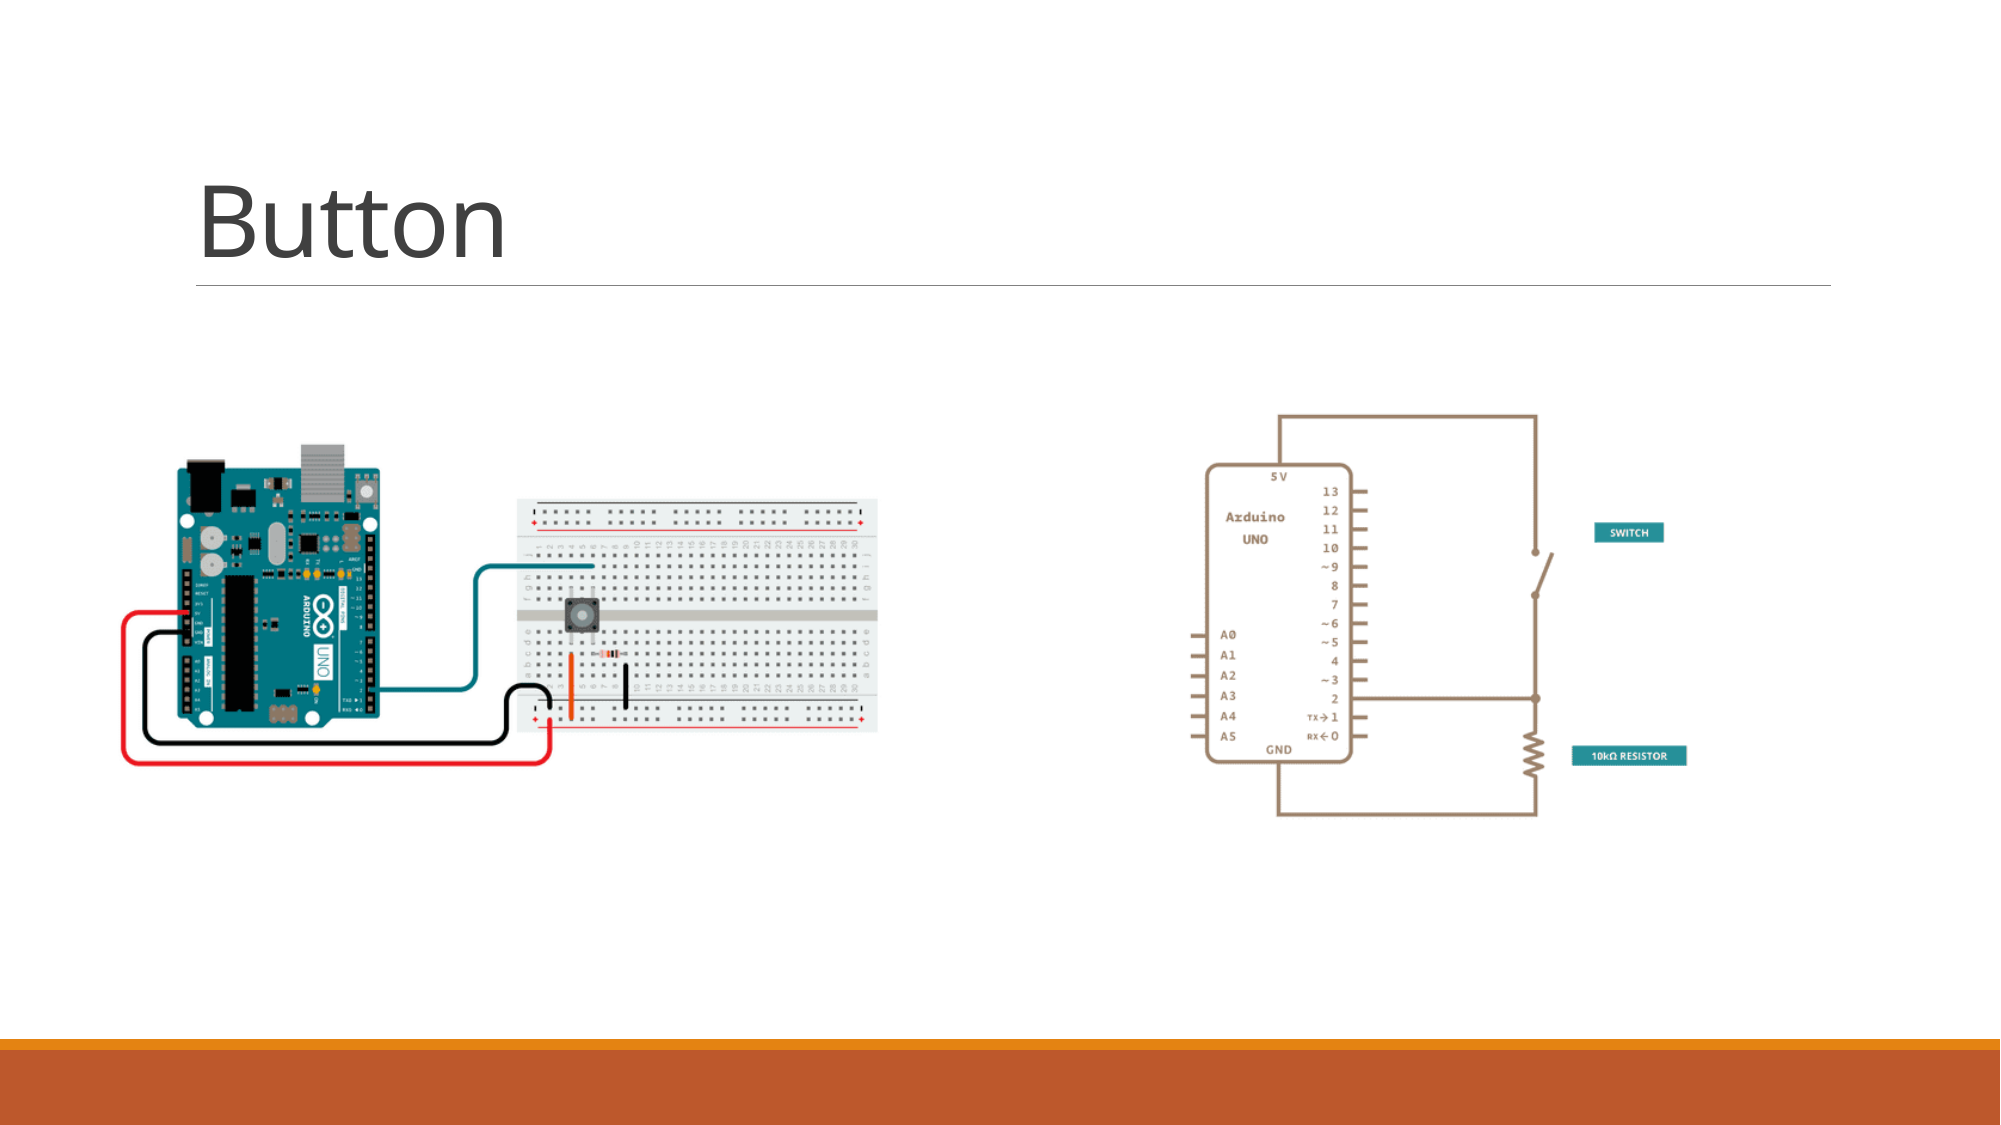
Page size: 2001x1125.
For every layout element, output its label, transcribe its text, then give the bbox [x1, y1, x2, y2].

title Button [180, 47, 1830, 285]
picture [22, 334, 1919, 885]
